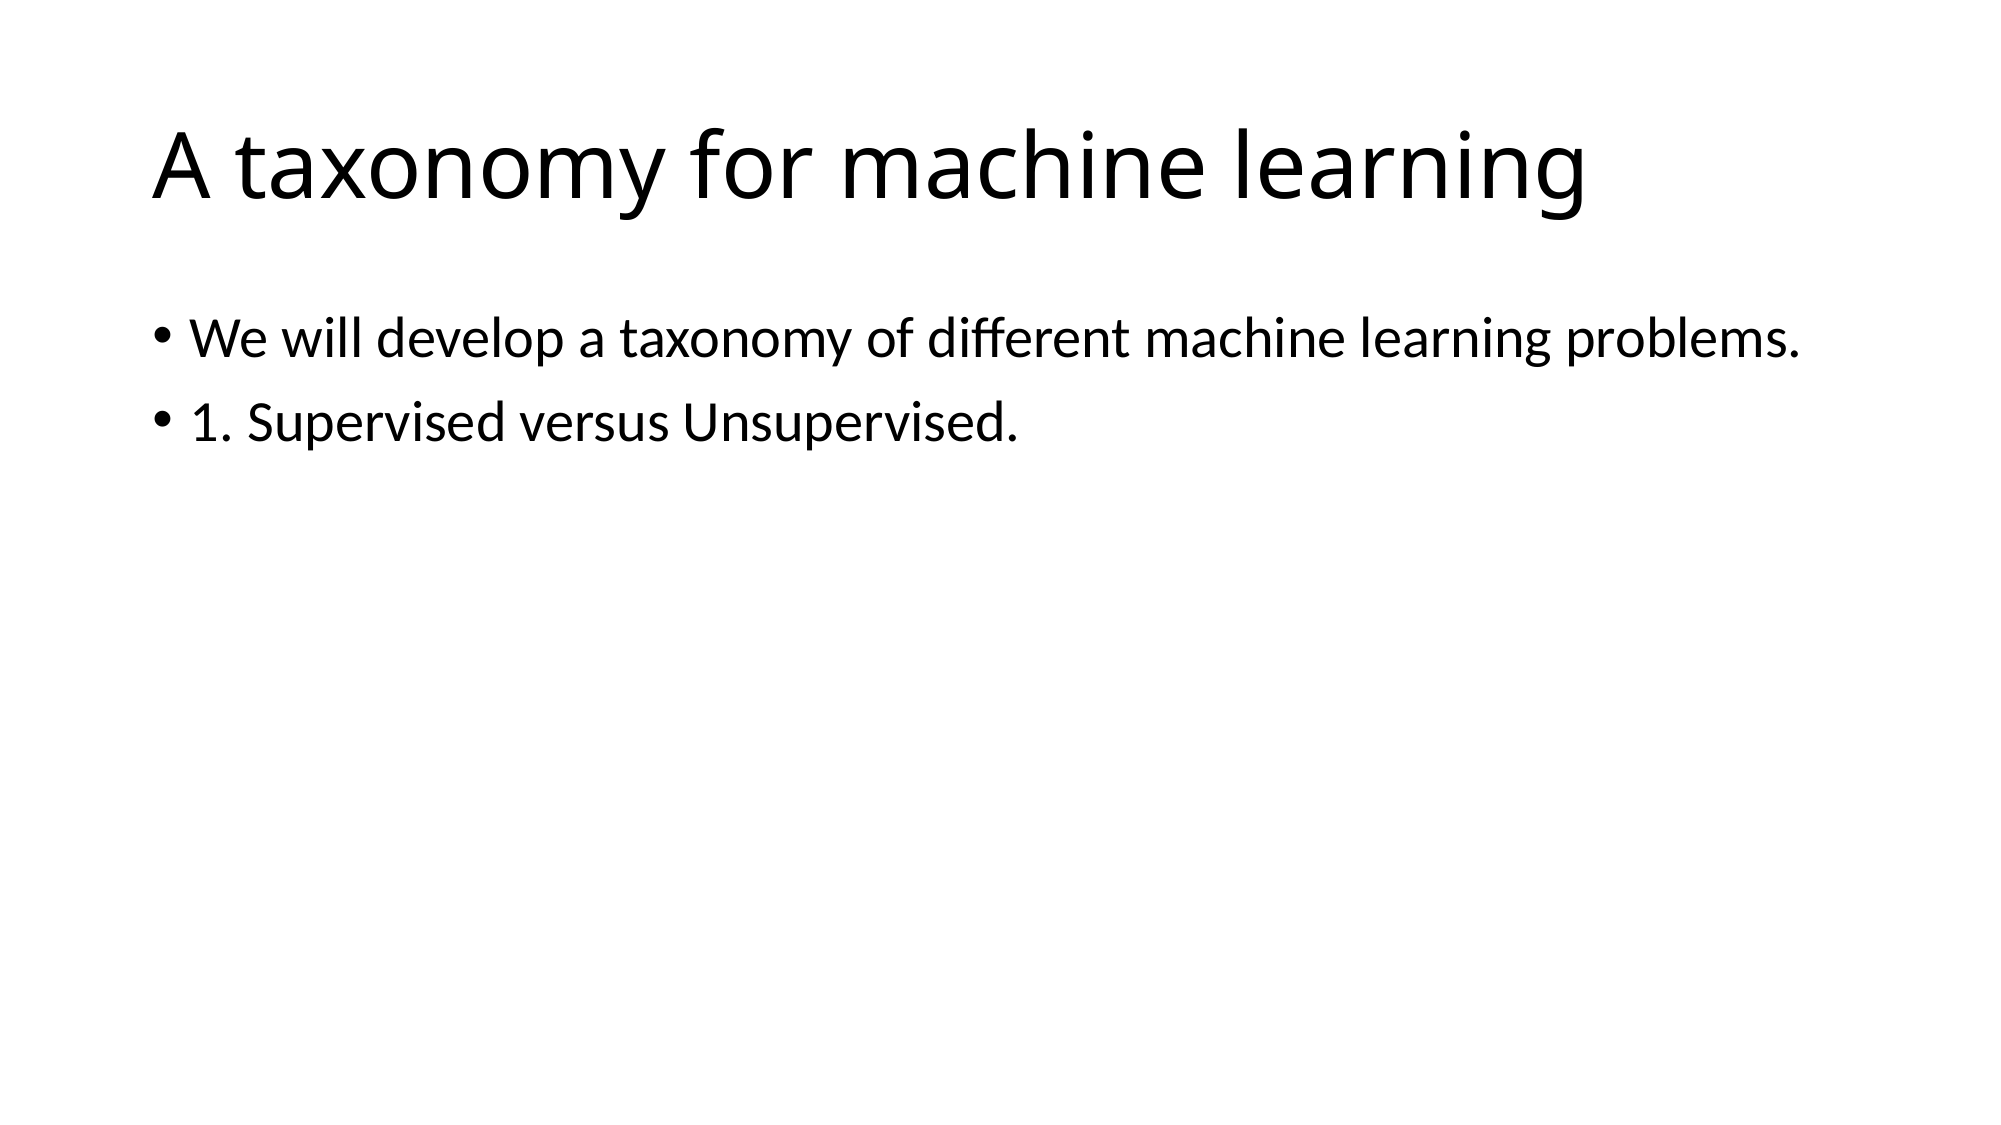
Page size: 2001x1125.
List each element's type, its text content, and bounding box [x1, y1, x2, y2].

list We will develop a taxonomy of different machine learning problems. 1. Supervised versus Unsupervised. [137, 299, 1863, 1014]
title A taxonomy for machine learning [137, 59, 1863, 278]
